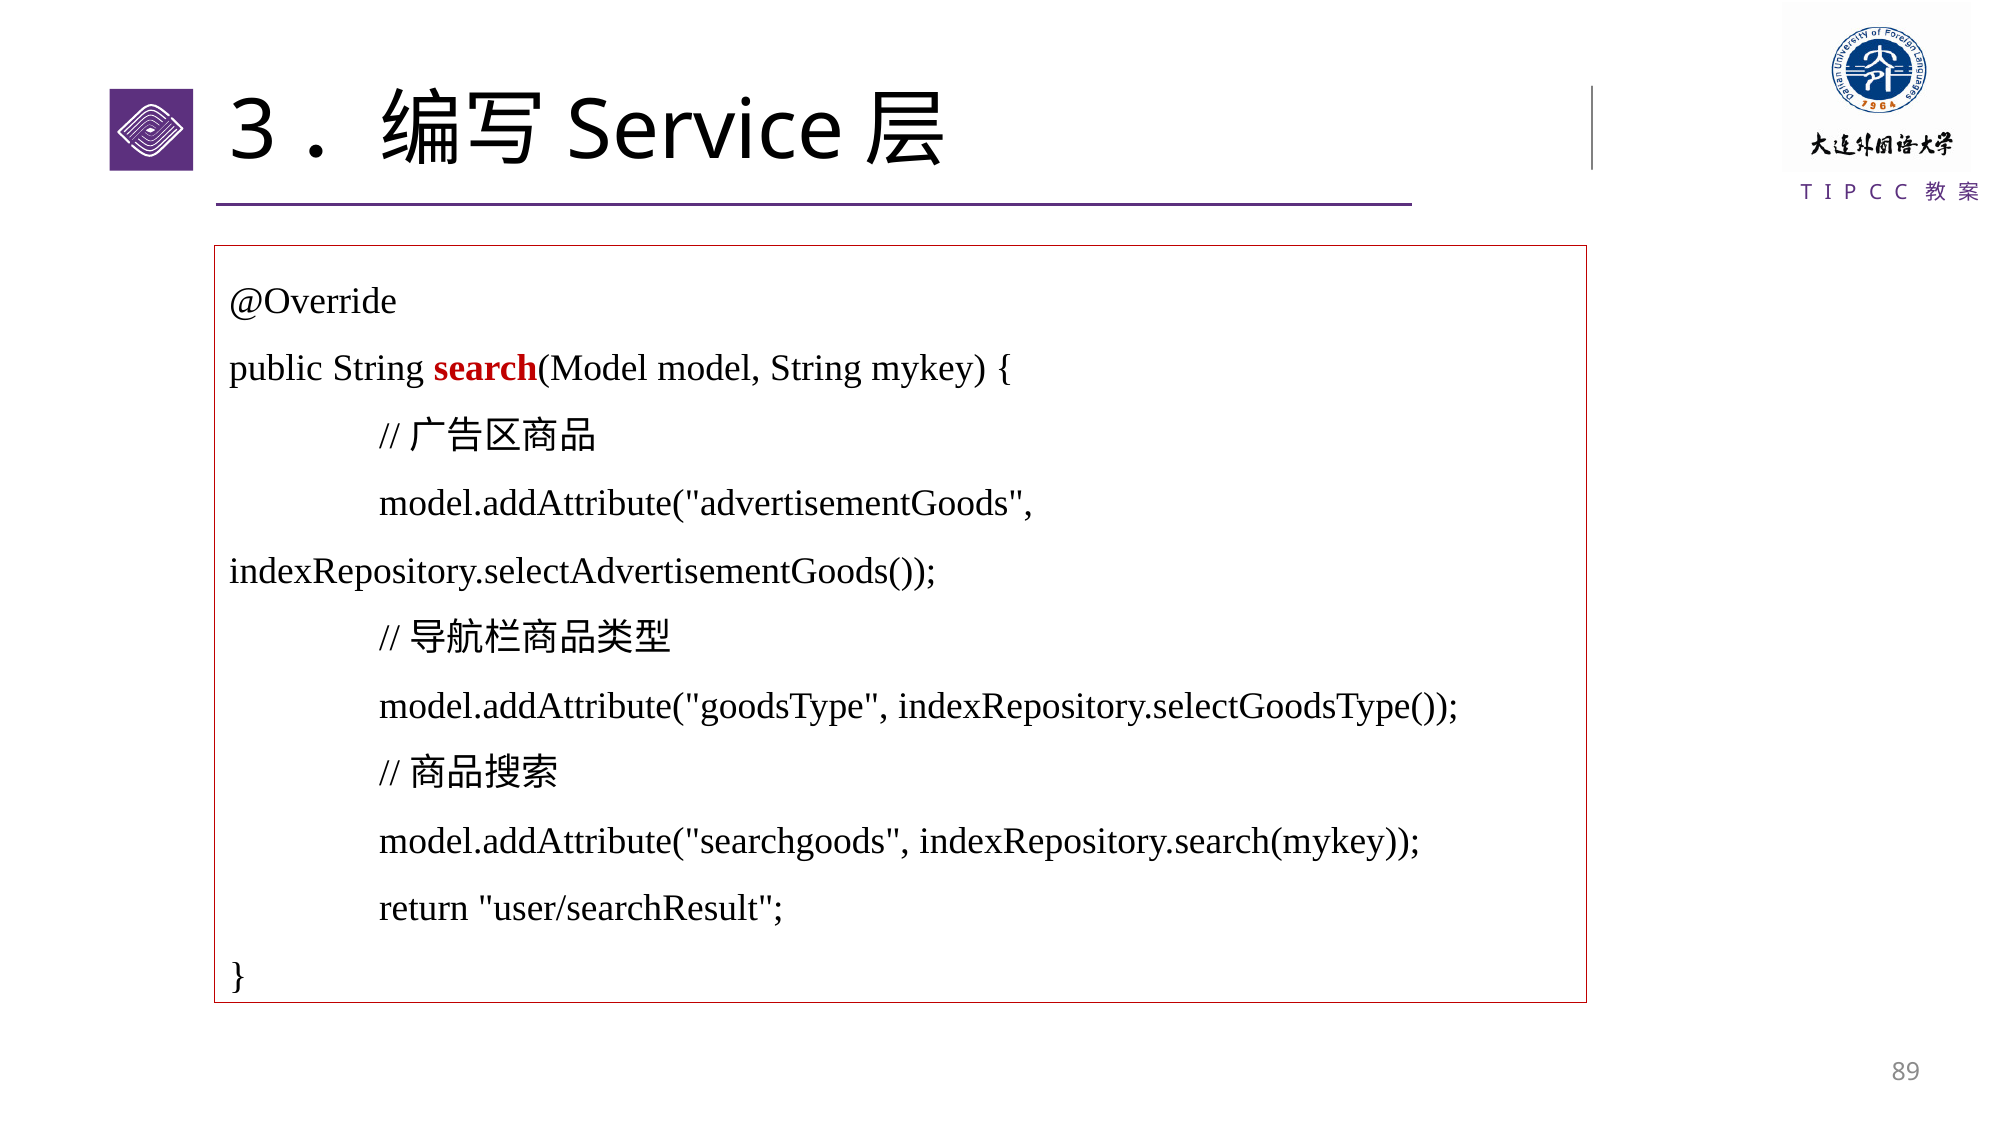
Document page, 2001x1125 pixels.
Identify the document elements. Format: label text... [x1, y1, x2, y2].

picture [1782, 2, 1971, 172]
text_box @Override public String search(Model model, String mykey) { //广告区商品 model.addAttribute("advertisementGoods", indexRepository.selectAdvertisementGoods()); //导航栏商品类型 model.addAttribute("goodsType", indexRepository.selectGoodsType()); //商品搜索 model.addAttribute("searchgoods", indexRepository.search(mykey)); return "user/searchResult"; } [214, 245, 1587, 1003]
slide_number 88 [1485, 1042, 1936, 1103]
title 3．编写Service层 [214, 59, 1564, 205]
